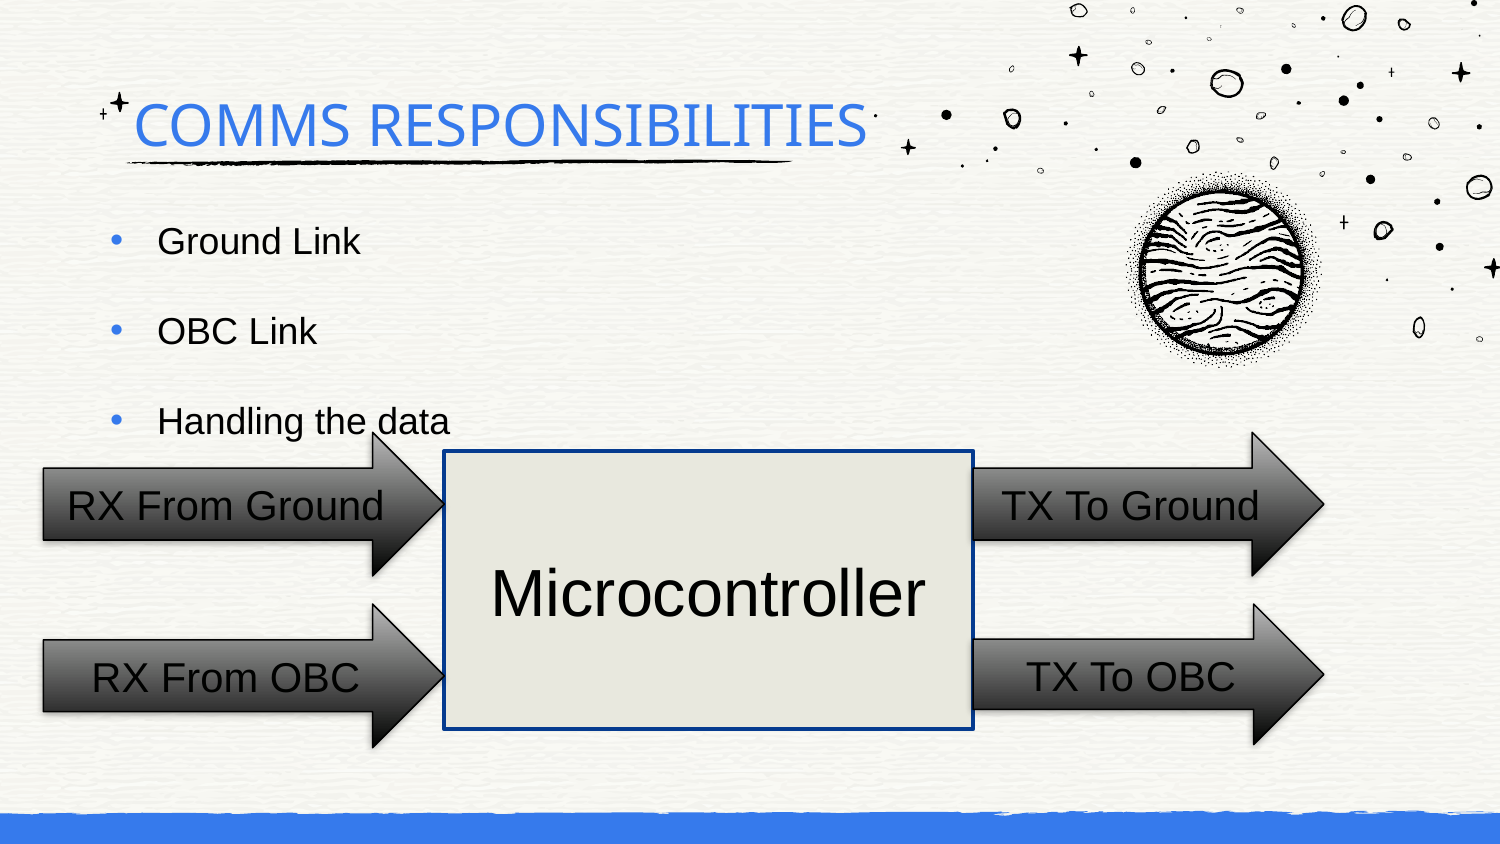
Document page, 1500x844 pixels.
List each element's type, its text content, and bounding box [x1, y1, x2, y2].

text_box TX To OBC [973, 604, 1324, 745]
text_box [125, 159, 793, 167]
text_box TX To Ground [973, 432, 1324, 576]
picture [0, 0, 1500, 815]
text_box RX From Ground [43, 432, 445, 576]
title COMMS RESPONSIBILITIES [118, 72, 1382, 167]
text_box RX From OBC [43, 604, 445, 748]
text_box Microcontroller [444, 451, 974, 730]
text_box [99, 91, 130, 120]
text_box [1000, 811, 1010, 815]
text_box Ground Link OBC Link Handling the data [88, 157, 1035, 376]
